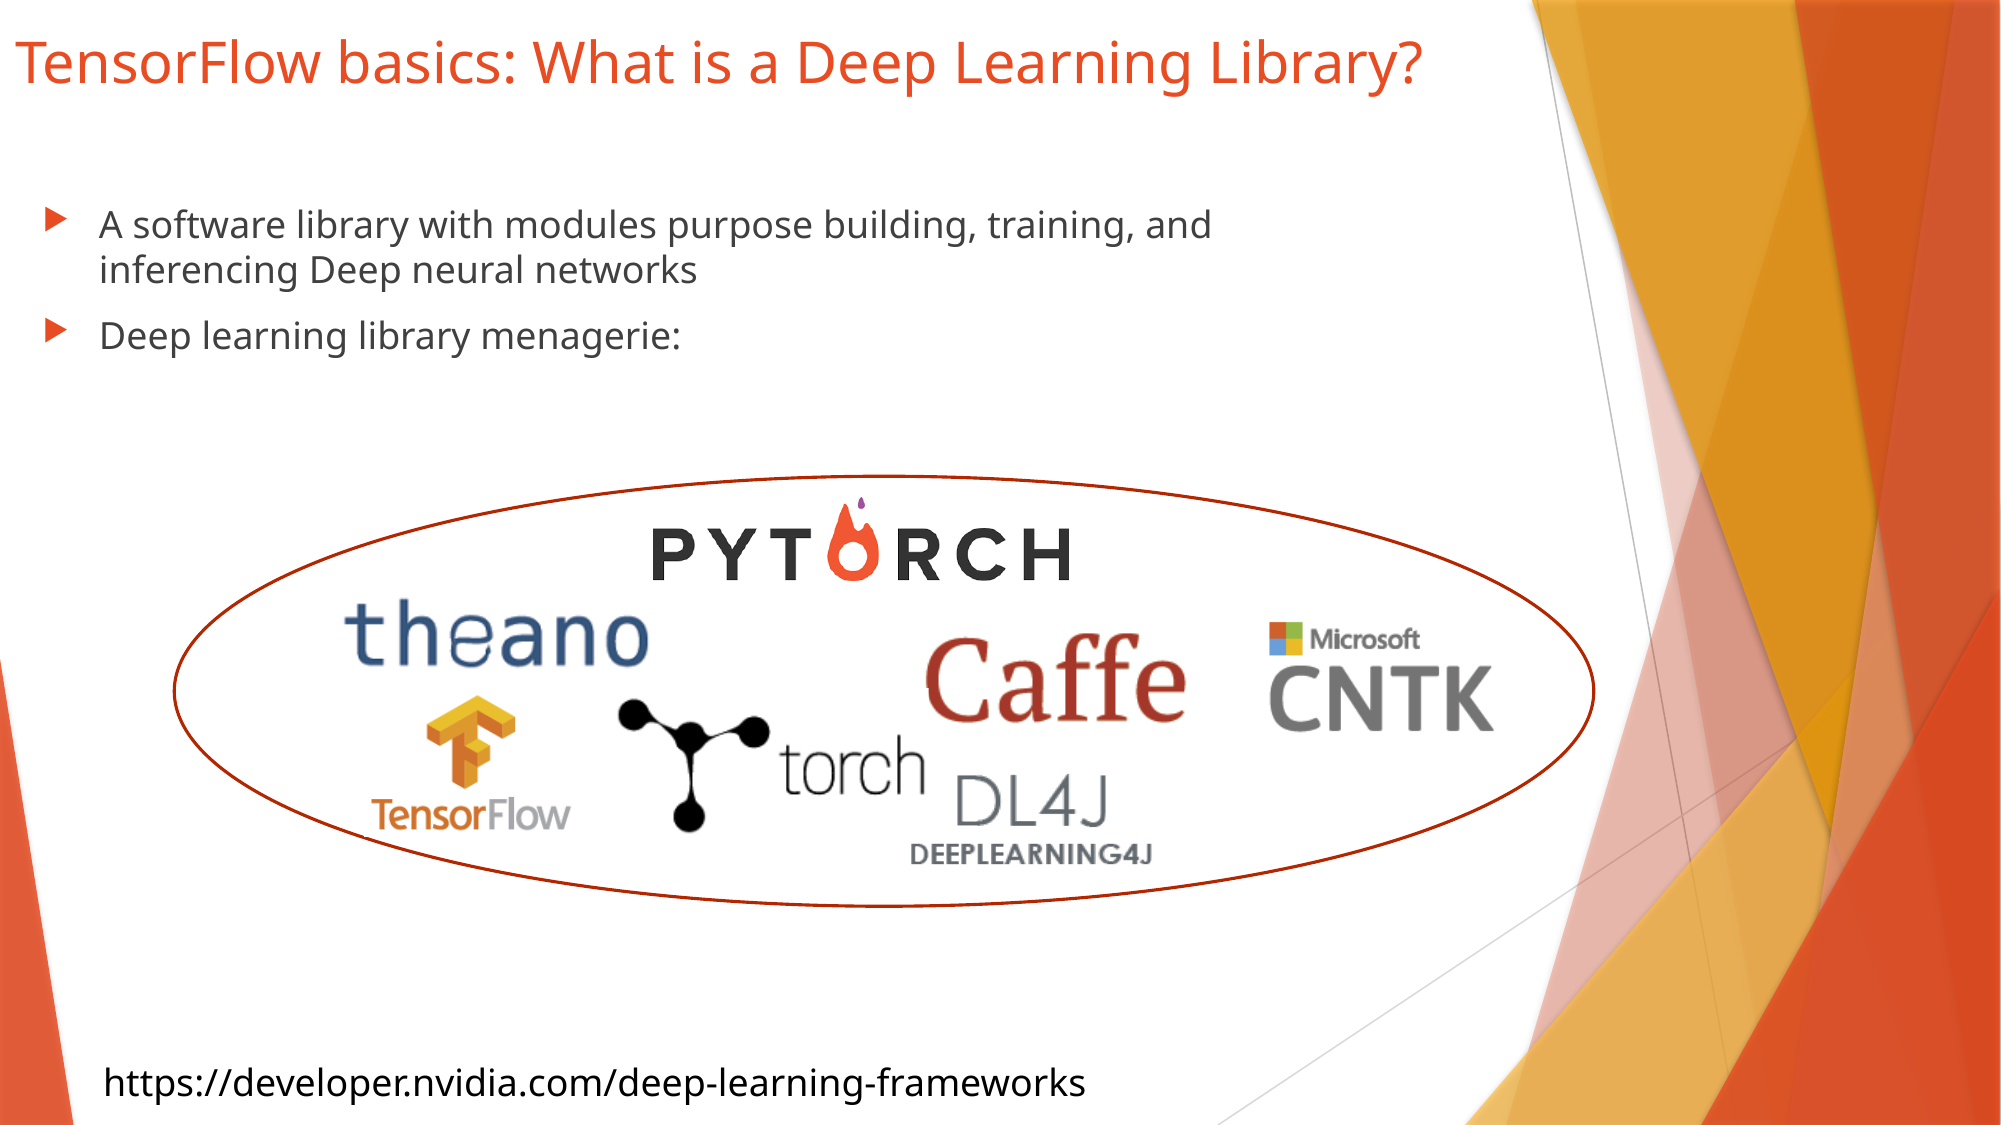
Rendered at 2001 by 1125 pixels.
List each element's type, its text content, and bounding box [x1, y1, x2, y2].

text_box https://developer.nvidia.com/deep-learning-frameworks [88, 1051, 1112, 1112]
picture [1252, 594, 1509, 767]
title TensorFlow basics: What is a Deep Learning Library? [0, 17, 1646, 141]
list A software library with modules purpose building, training, and inferencing Deep neural networks Deep learning library menagerie: [27, 193, 1438, 407]
text_box [389, 700, 1160, 908]
text_box [172, 474, 1596, 889]
picture [652, 497, 1069, 581]
picture [340, 583, 1199, 882]
